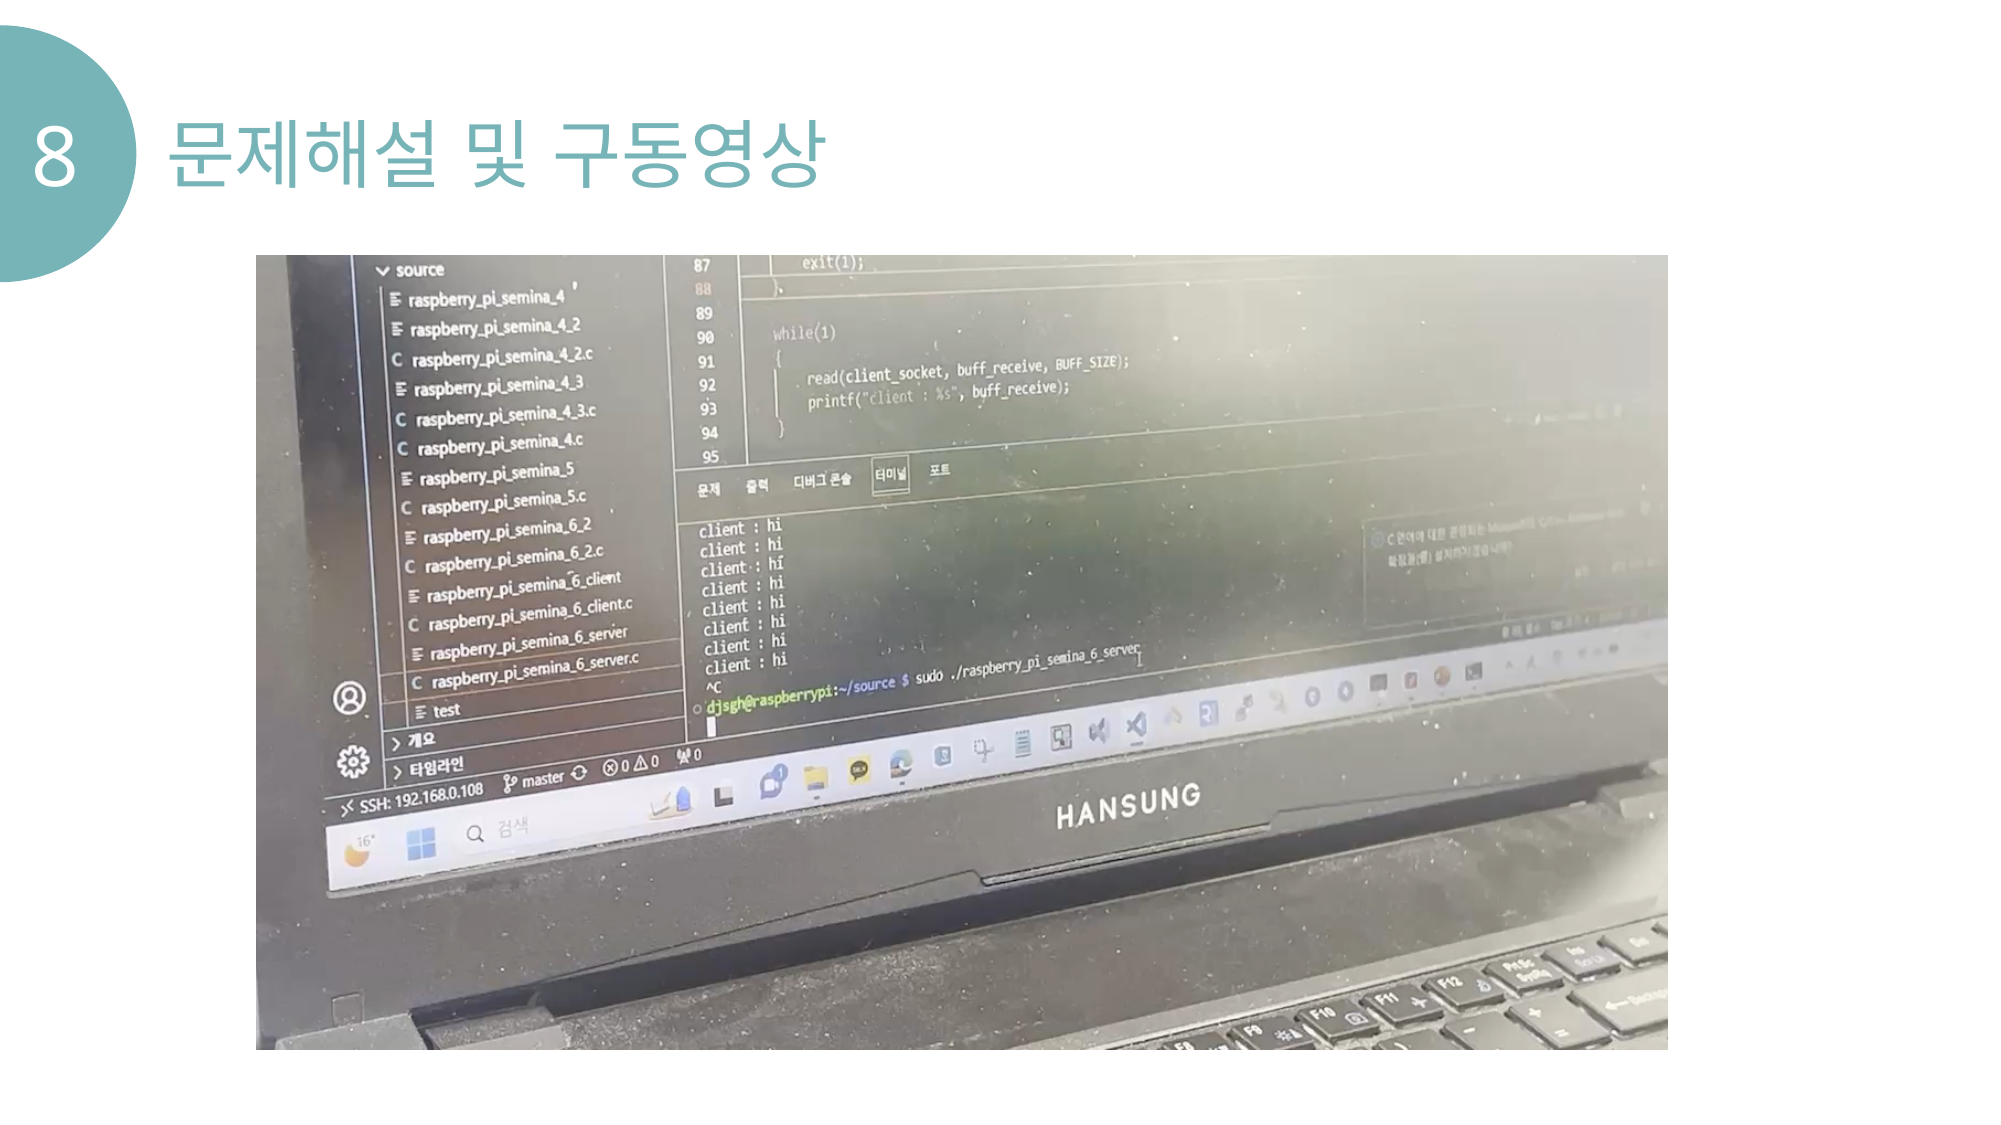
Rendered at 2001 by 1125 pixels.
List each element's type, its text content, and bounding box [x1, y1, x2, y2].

text_box 문제해설 및 구동영상 [151, 100, 844, 206]
text_box 8 [16, 95, 94, 211]
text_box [255, 255, 1669, 1050]
